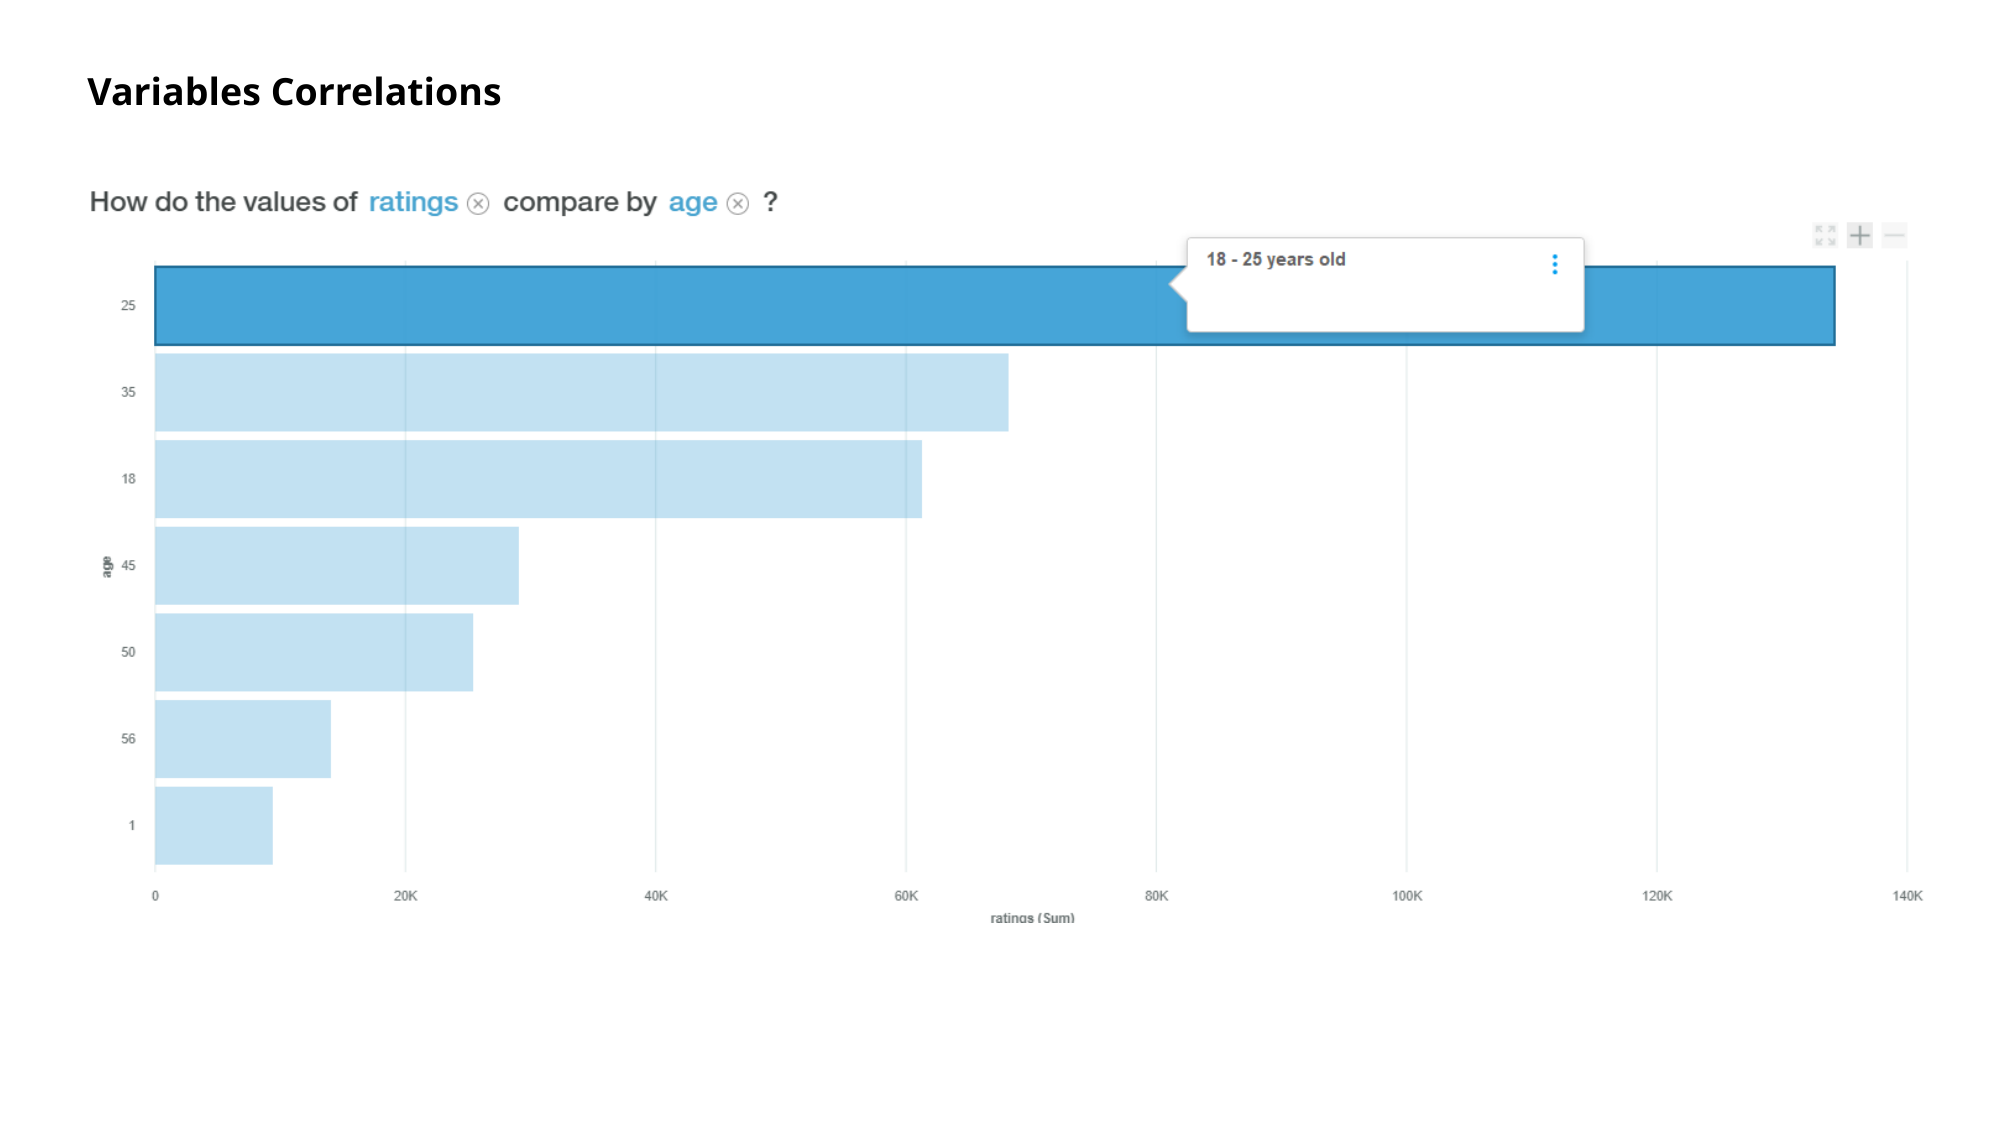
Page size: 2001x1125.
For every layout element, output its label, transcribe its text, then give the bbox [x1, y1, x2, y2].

picture [85, 184, 1941, 923]
text_box Variables Correlations [72, 60, 1350, 121]
